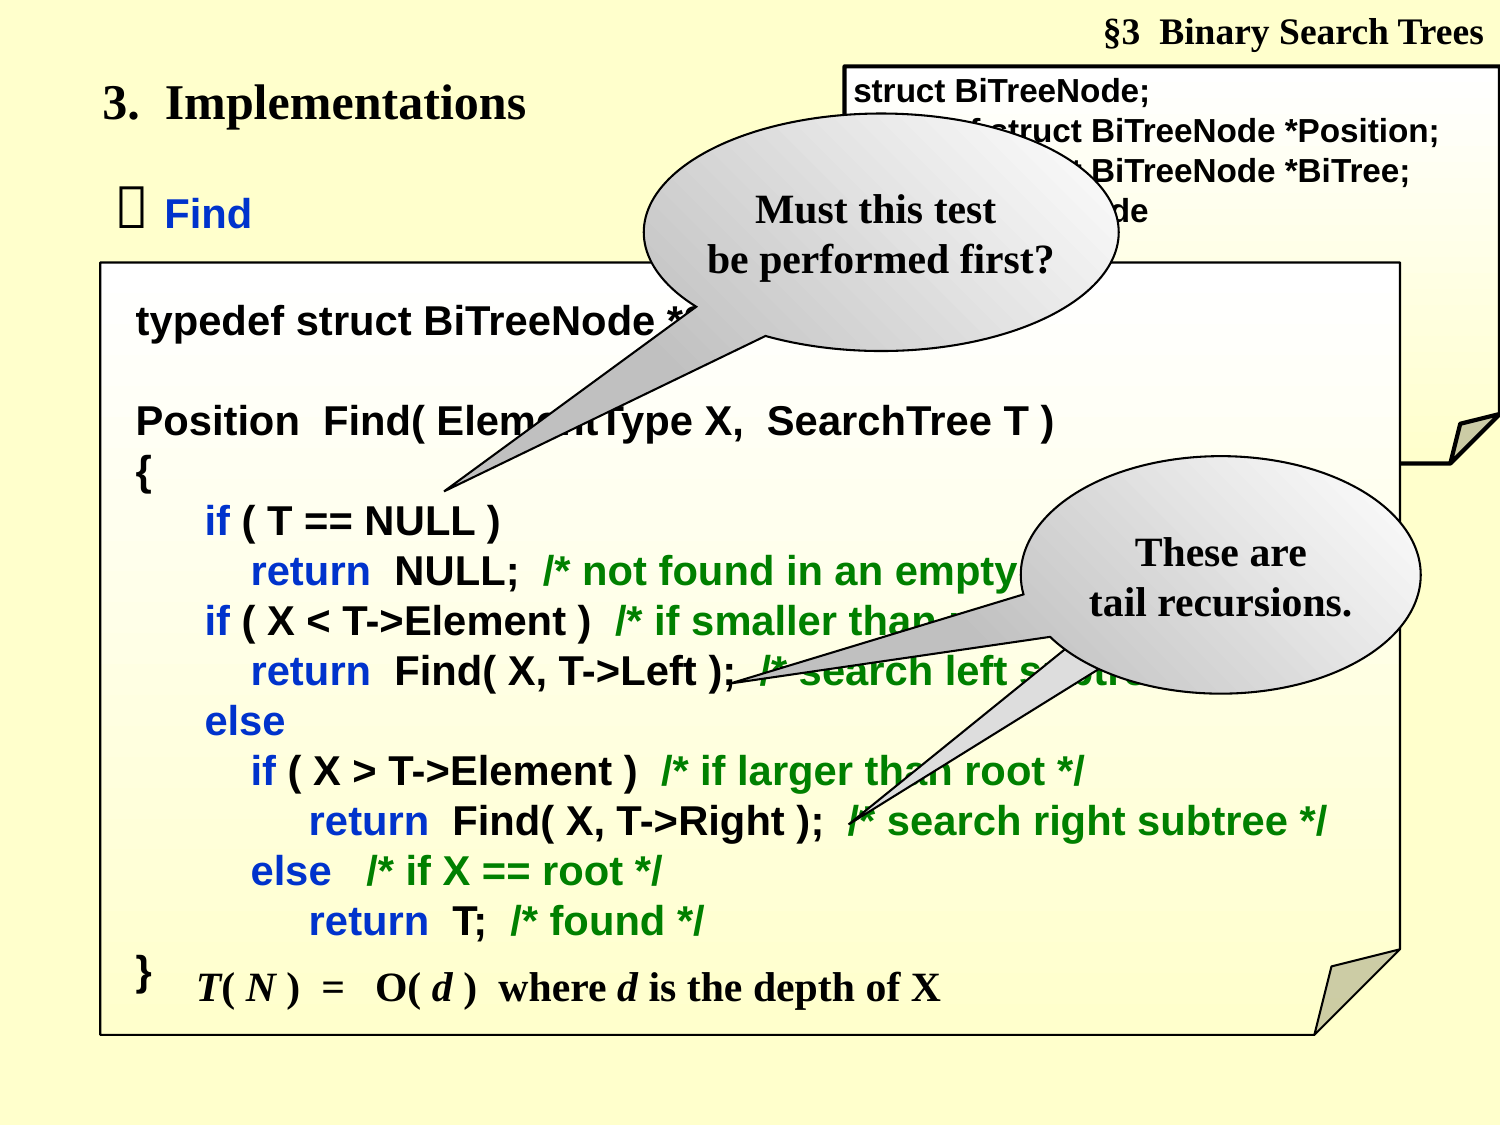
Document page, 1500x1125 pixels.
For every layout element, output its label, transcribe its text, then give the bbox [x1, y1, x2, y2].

text_box T( N ) = [181, 952, 360, 1018]
text_box typedef struct BiTreeNode *SearchTree; Position Find( ElementType X, SearchTree T ) { if ( T == NULL ) return NULL; /* not found in an empty tree */ if ( X < T->Element ) /* if smaller than root */ return Find( X, T->Left ); /* search left subtree */ else if ( X > T->Element ) /* if larger than root */ return Find( X, T->Right ); /* search right subtree */ else /* if X == root */ return T; /* found */ } [100, 262, 1401, 1035]
text_box Must this test be performed first? [444, 113, 1119, 492]
text_box struct BiTreeNode; typedef struct BiTreeNode *Position; typedef struct BiTreeNode *BiTree; struct BiTreeNode { ElementType Element; struct BiTreeNode *Left; struct BiTreeNode *Right; }; [844, 66, 1500, 464]
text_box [820, 455, 1421, 757]
text_box  Find [99, 162, 363, 248]
text_box §3 Binary Search Trees [1049, 0, 1499, 60]
text_box O( d ) where d is the depth of X [360, 952, 1036, 1018]
text_box 3. Implementations [87, 62, 638, 138]
